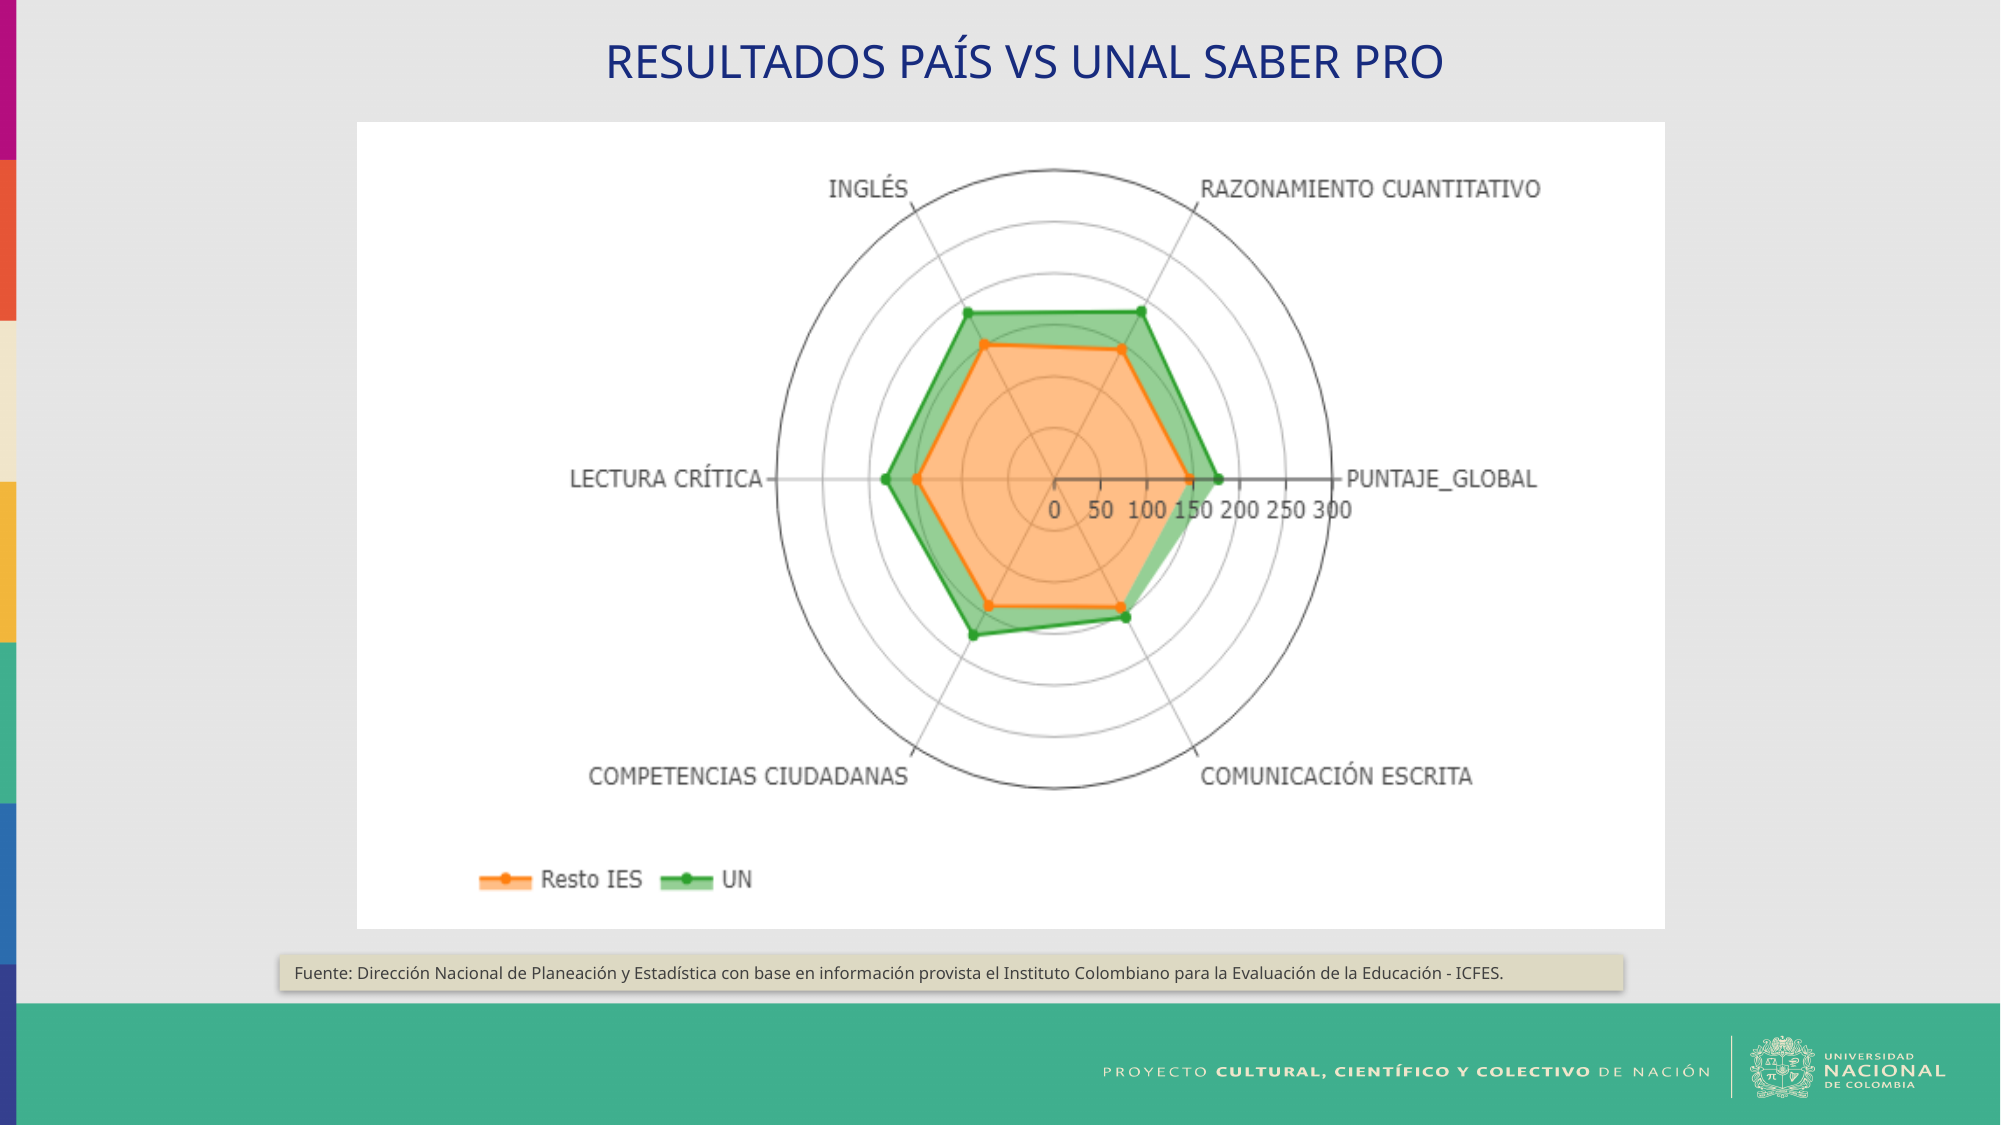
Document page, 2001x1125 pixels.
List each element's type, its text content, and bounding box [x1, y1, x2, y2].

picture [0, 0, 2001, 1125]
text_box RESULTADOS PAÍS VS UNAL SABER PRO [0, 27, 2000, 93]
text_box Fuente: Dirección Nacional de Planeación y Estadística con base en información provista el Instituto Colombiano para la Evaluación de la Educación - ICFES. [279, 954, 1624, 991]
